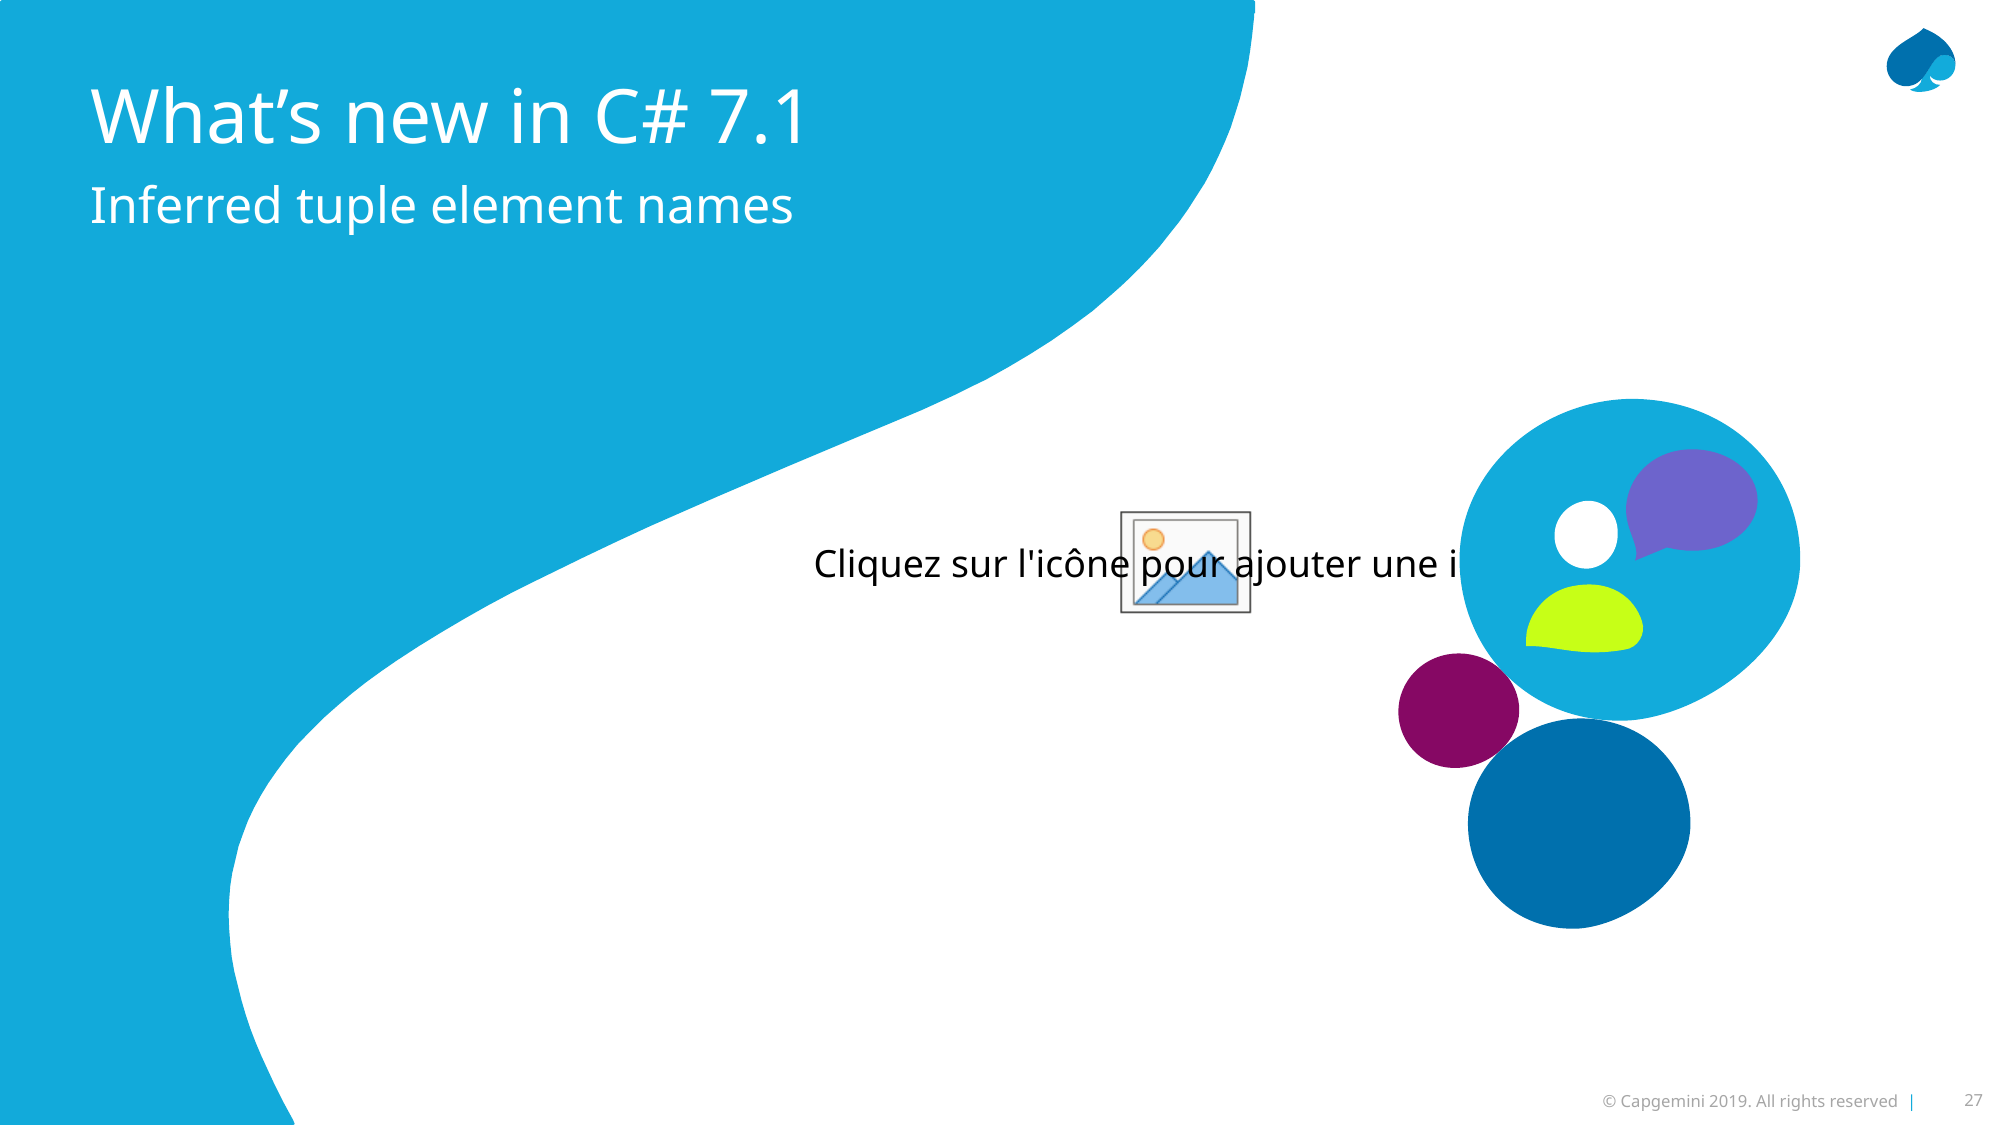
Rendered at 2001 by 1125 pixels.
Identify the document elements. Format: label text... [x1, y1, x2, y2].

picture [372, 0, 2000, 1125]
list What’s new in C# 7.1 Inferred tuple element names [75, 71, 372, 384]
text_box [1526, 449, 1758, 658]
